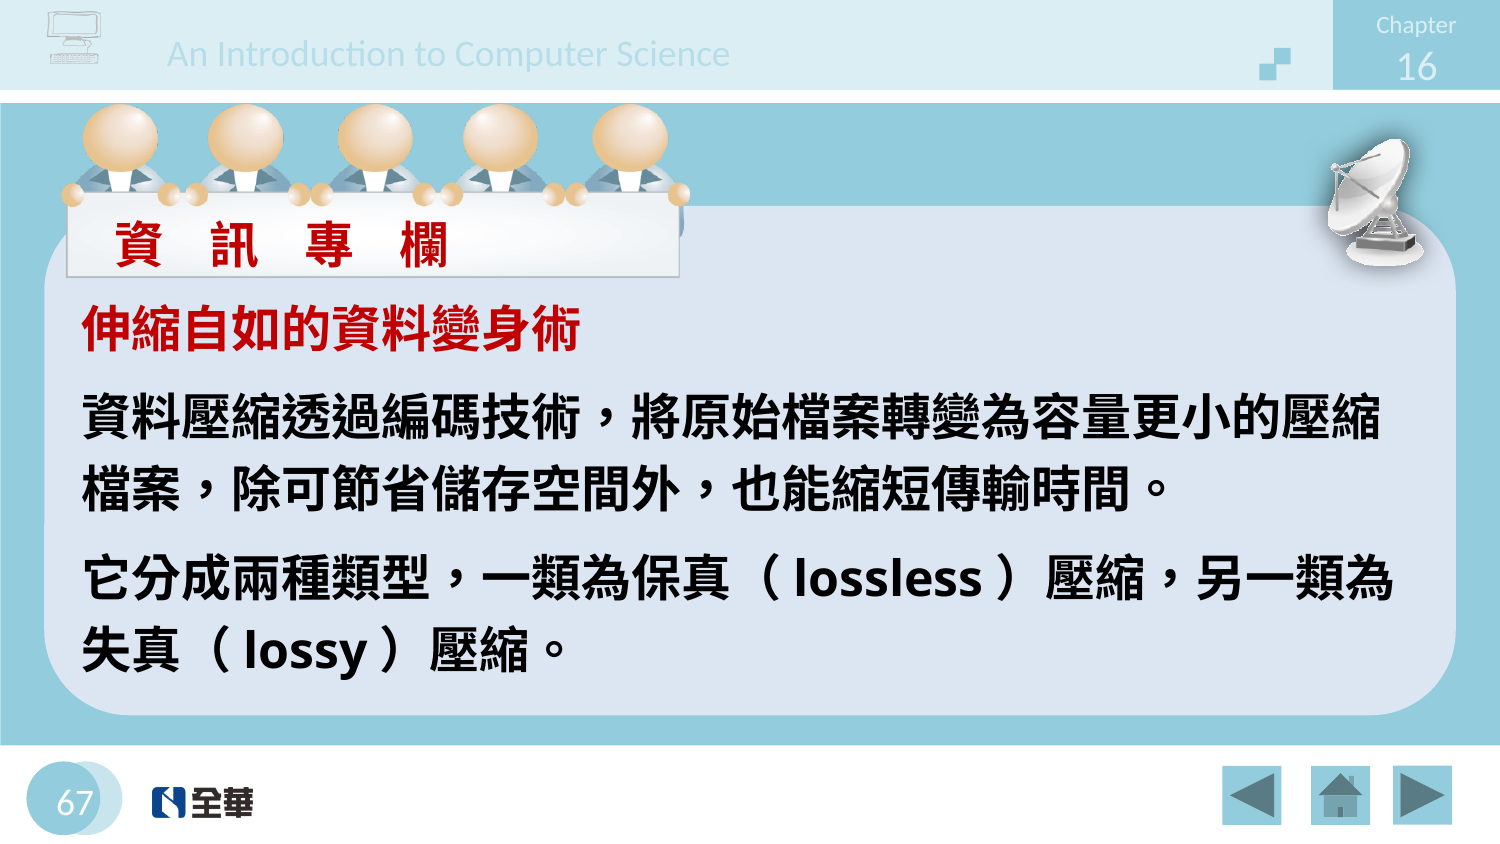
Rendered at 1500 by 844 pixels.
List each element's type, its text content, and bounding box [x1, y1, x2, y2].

picture [152, 787, 253, 818]
picture [47, 11, 101, 64]
picture [1328, 139, 1430, 266]
list 伸縮自如的資料變身術 資料壓縮透過編碼技術，將原始檔案轉變為容量更小的壓縮檔案，除可節省儲存空間外，也能縮短傳輸時間。 它分成兩種類型，一類為保真（lossless）壓縮，另一類為失真（lossy）壓縮。 [66, 277, 1417, 716]
picture [59, 104, 690, 282]
